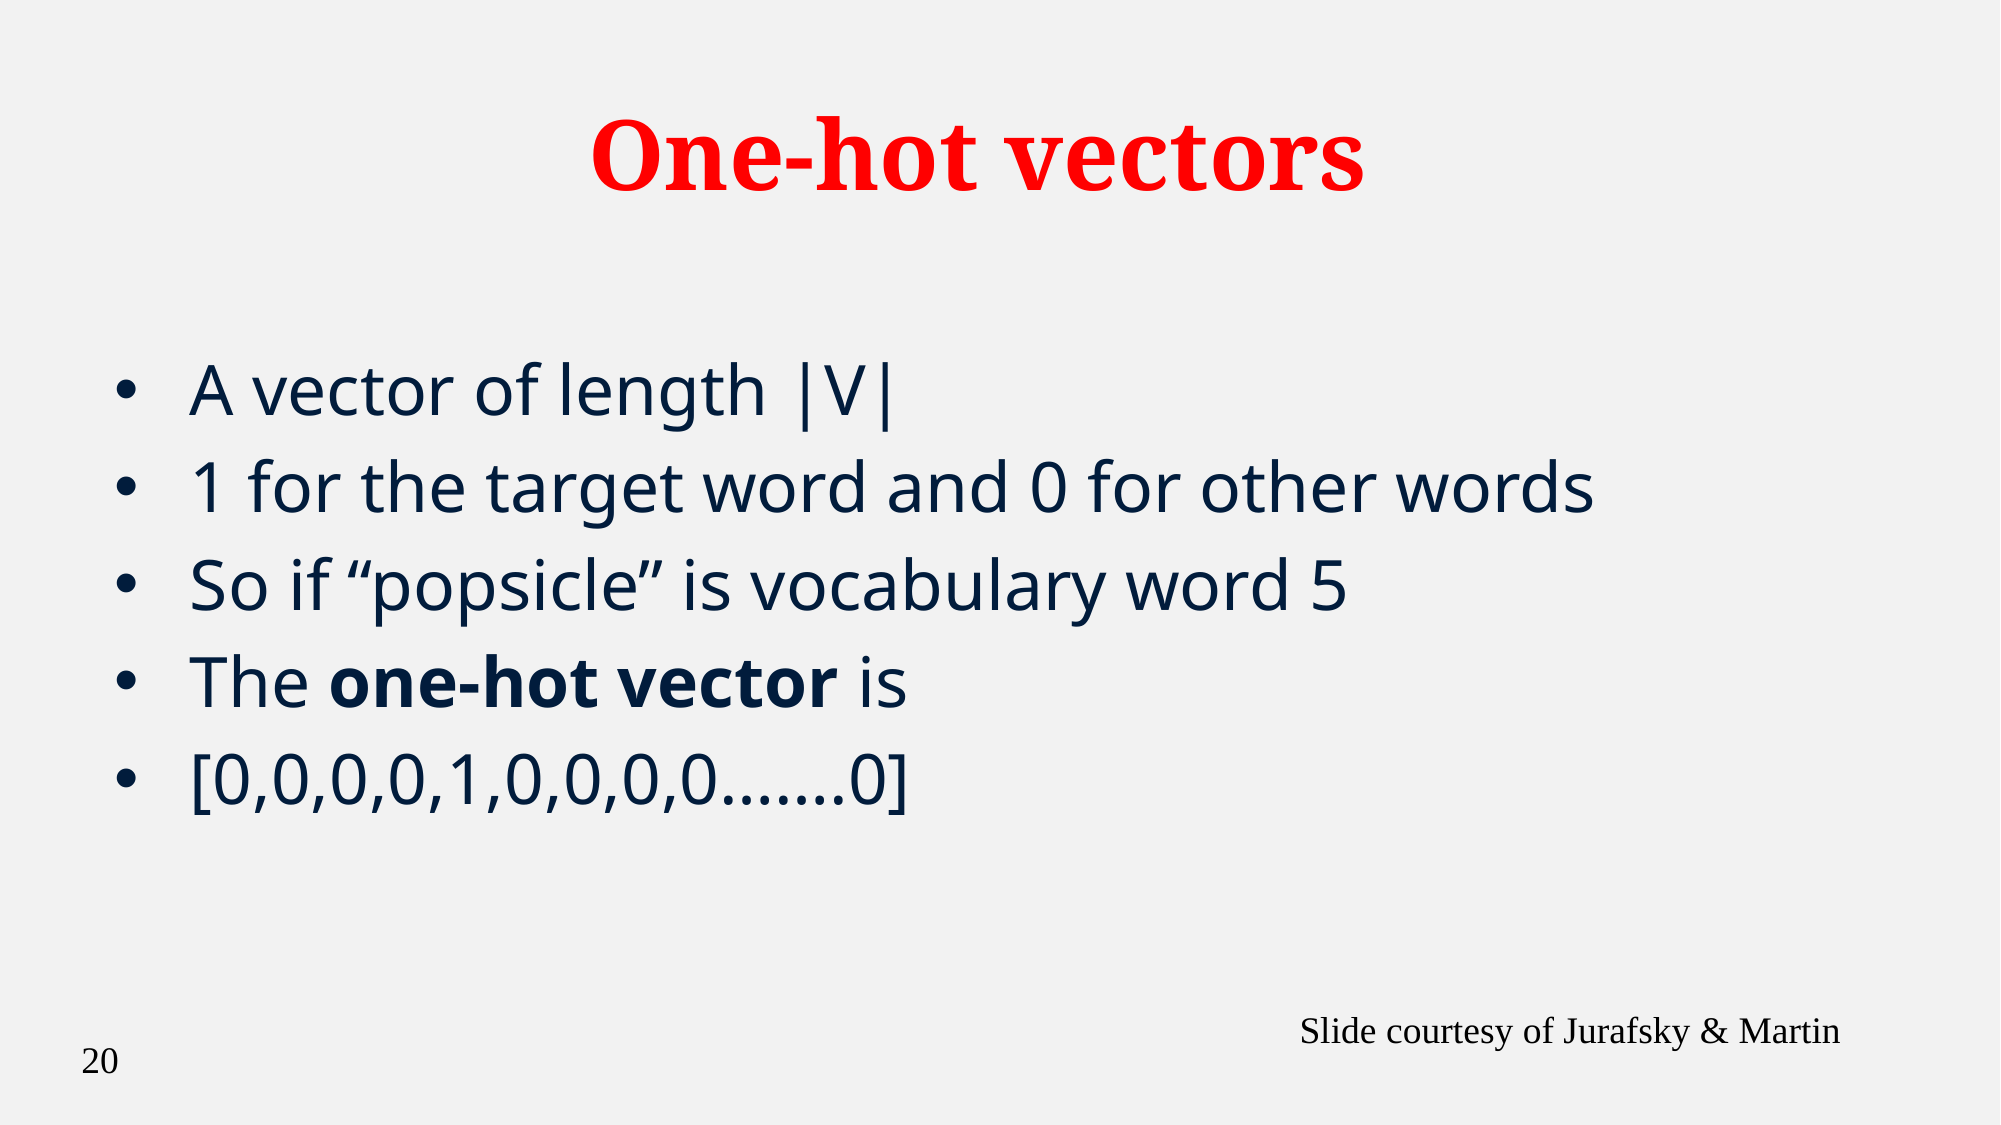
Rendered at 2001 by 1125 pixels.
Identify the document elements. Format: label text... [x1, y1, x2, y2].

slide_number 20 [66, 1029, 500, 1105]
list A vector of length |V| 1 for the target word and 0 for other words So if “popsicle” is vocabulary word 5 The one-hot vector is [0,0,0,0,1,0,0,0,0…….0] [99, 338, 1900, 930]
text_box Slide courtesy of Jurafsky & Martin [1284, 998, 1857, 1059]
title One-hot vectors [55, 85, 1900, 240]
